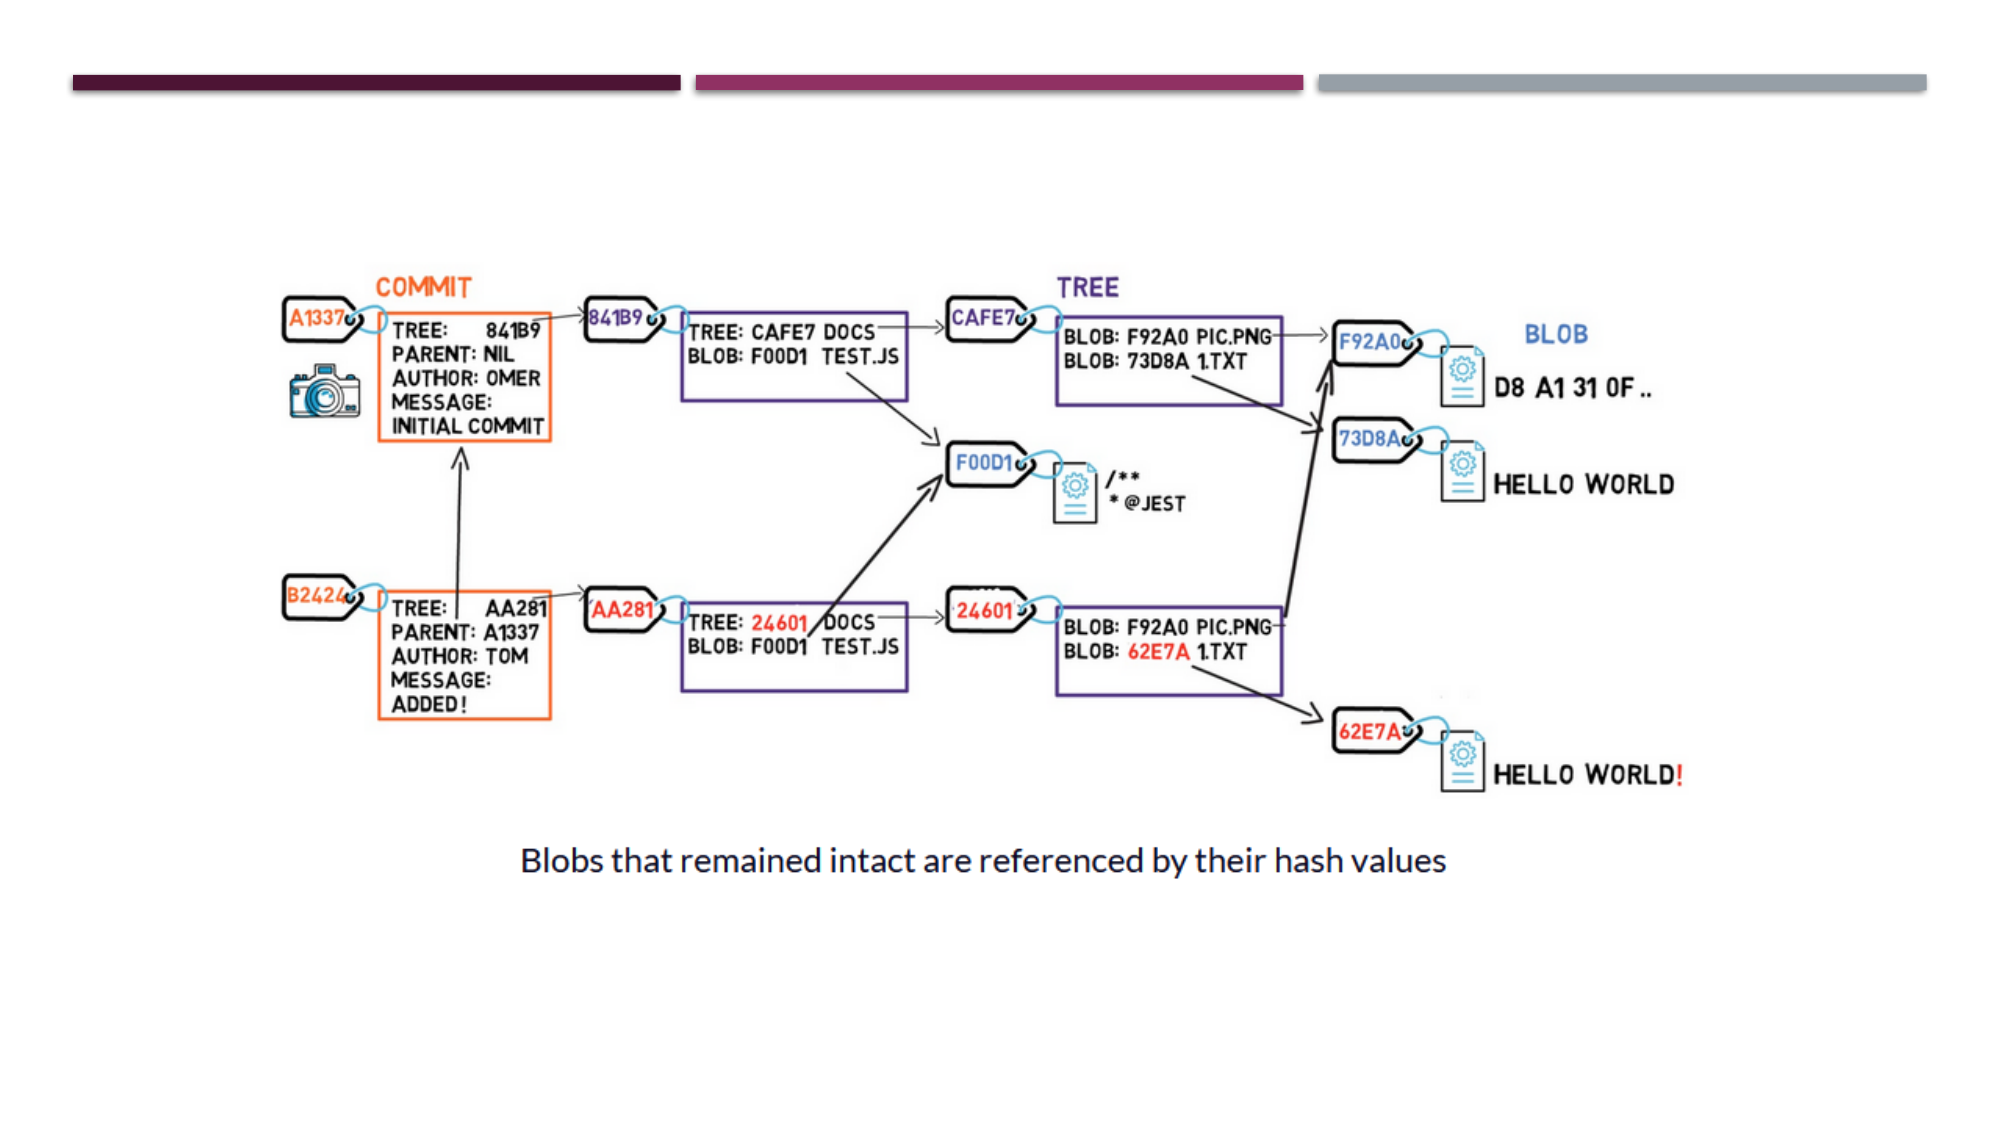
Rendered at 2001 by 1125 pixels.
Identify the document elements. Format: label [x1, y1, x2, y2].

picture [243, 182, 1757, 943]
